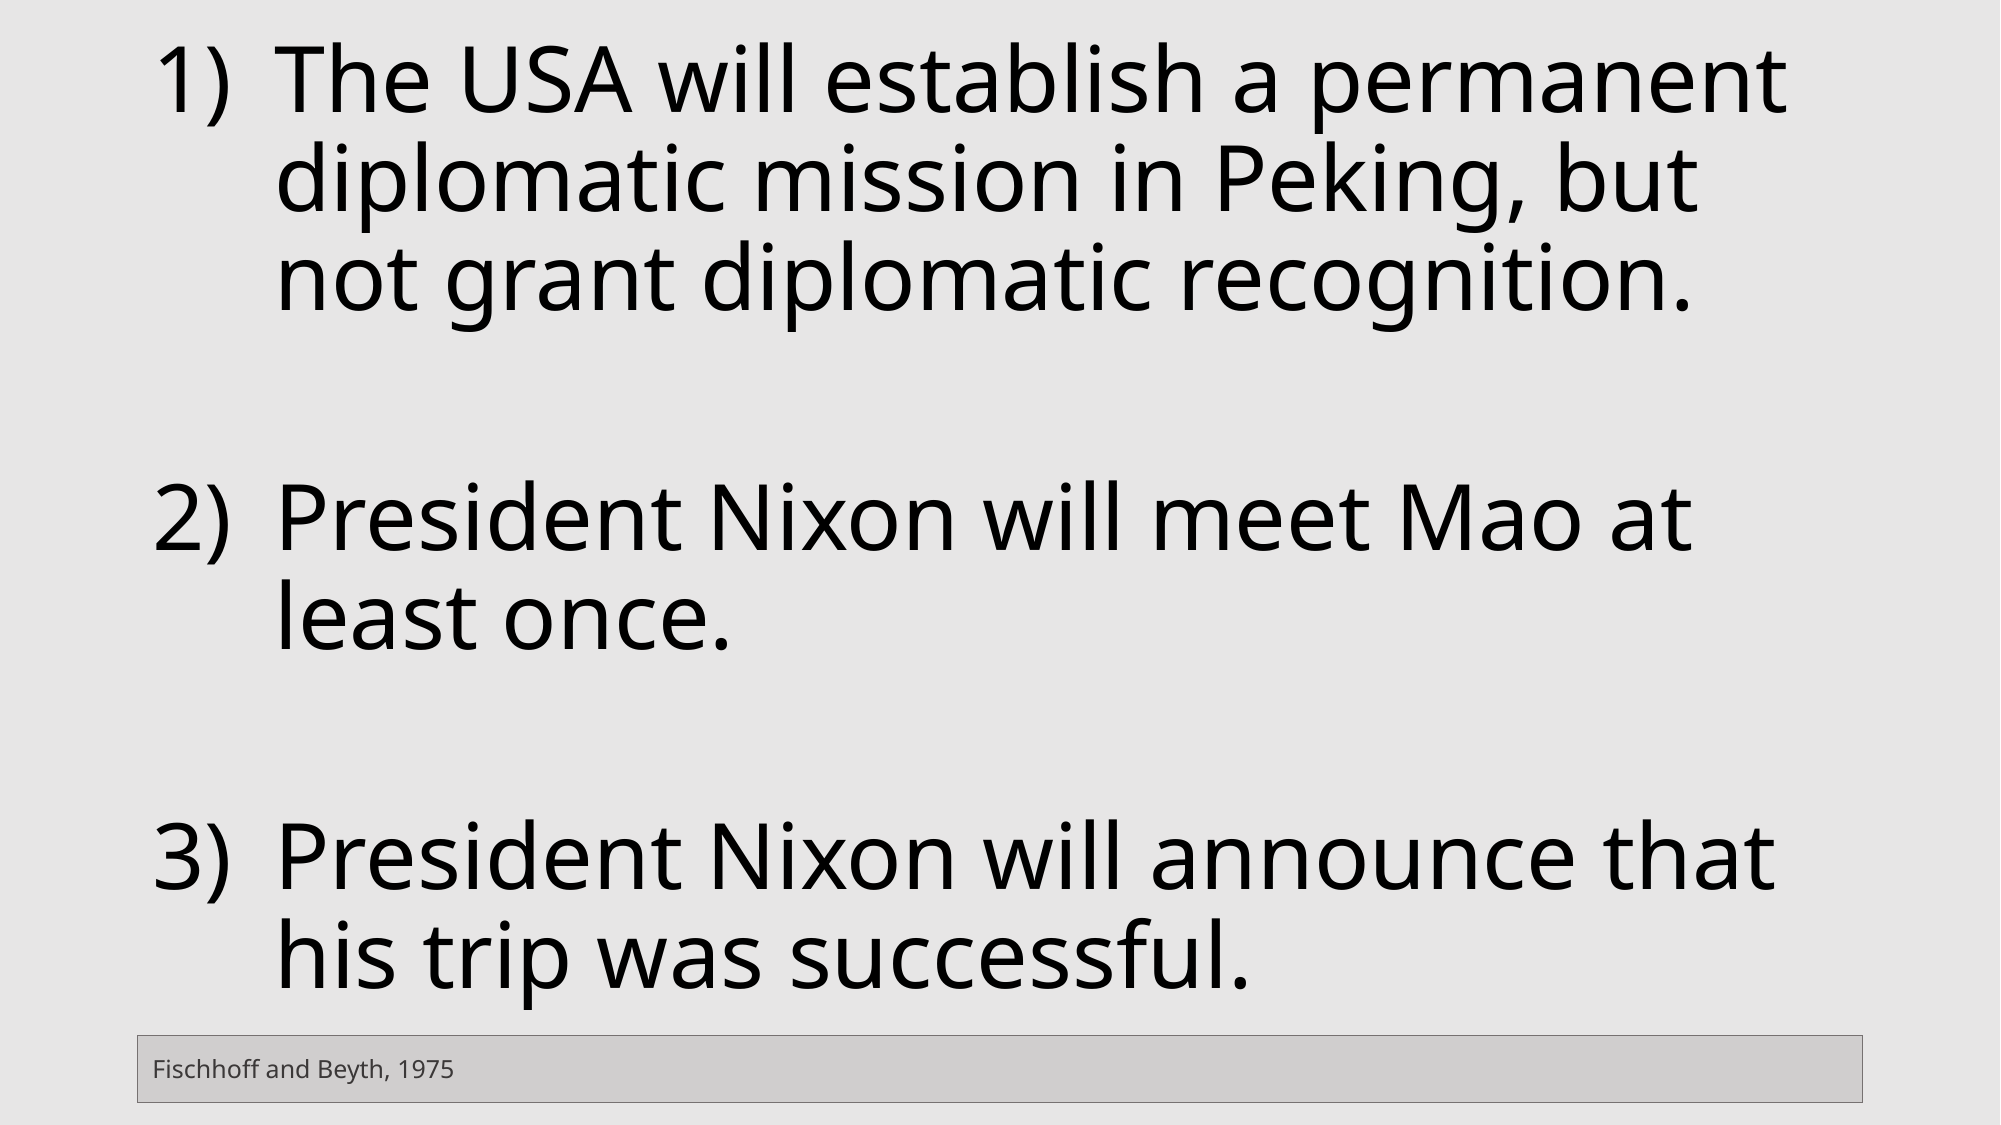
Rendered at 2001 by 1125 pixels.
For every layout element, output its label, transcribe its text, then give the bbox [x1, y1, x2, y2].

footer Fischhoff and Beyth, 1975 [137, 1035, 1863, 1103]
list The USA will establish a permanent diplomatic mission in Peking, but not grant diplomatic recognition. President Nixon will meet Mao at least once. President Nixon will announce that his trip was successful. [137, 26, 1863, 1035]
